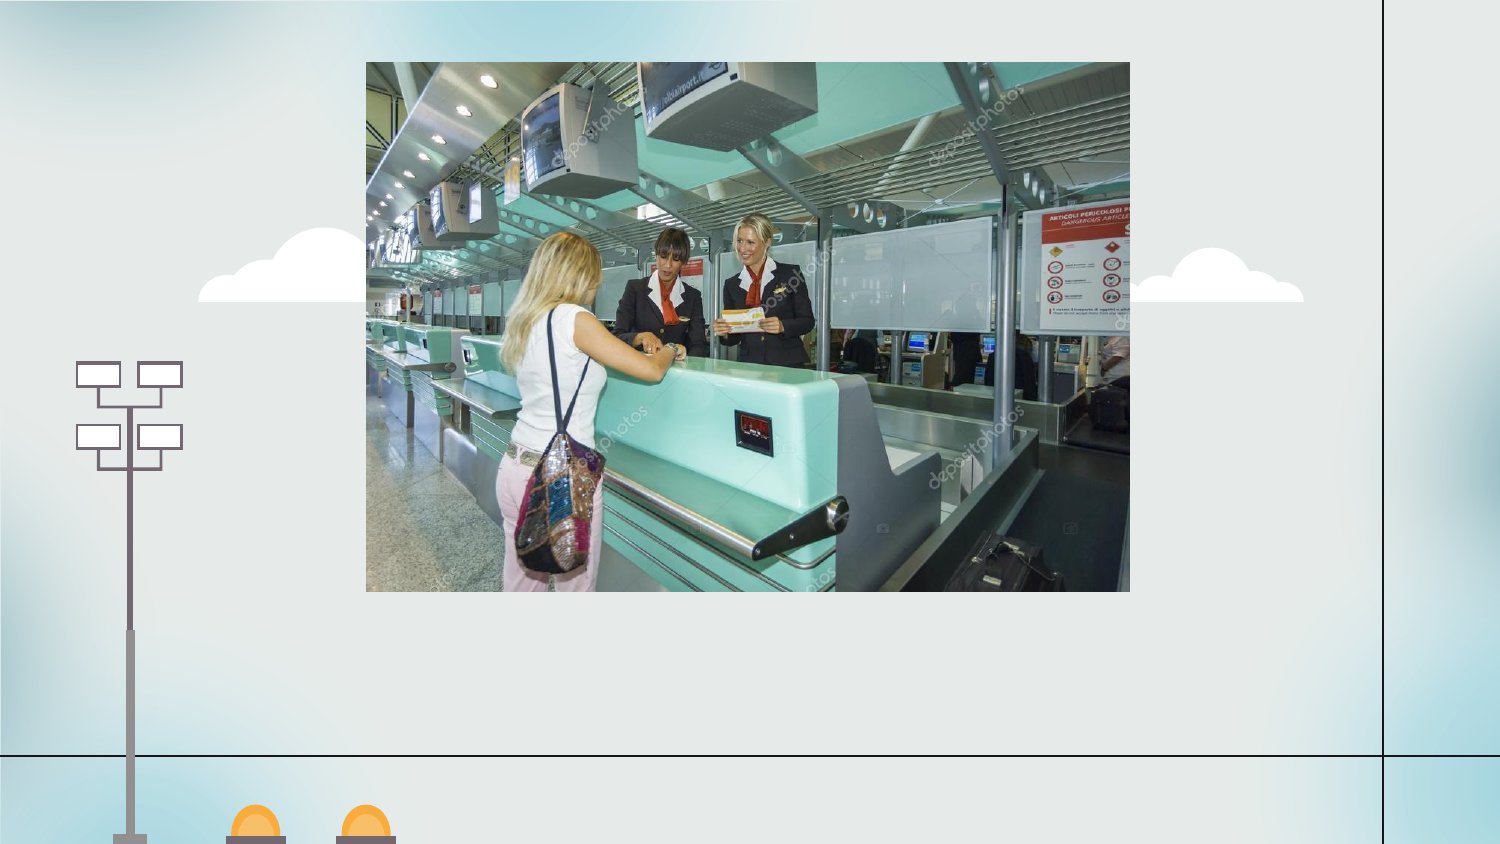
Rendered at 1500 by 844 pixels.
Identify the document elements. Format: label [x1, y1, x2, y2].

picture [365, 62, 1131, 592]
text_box [75, 361, 397, 844]
